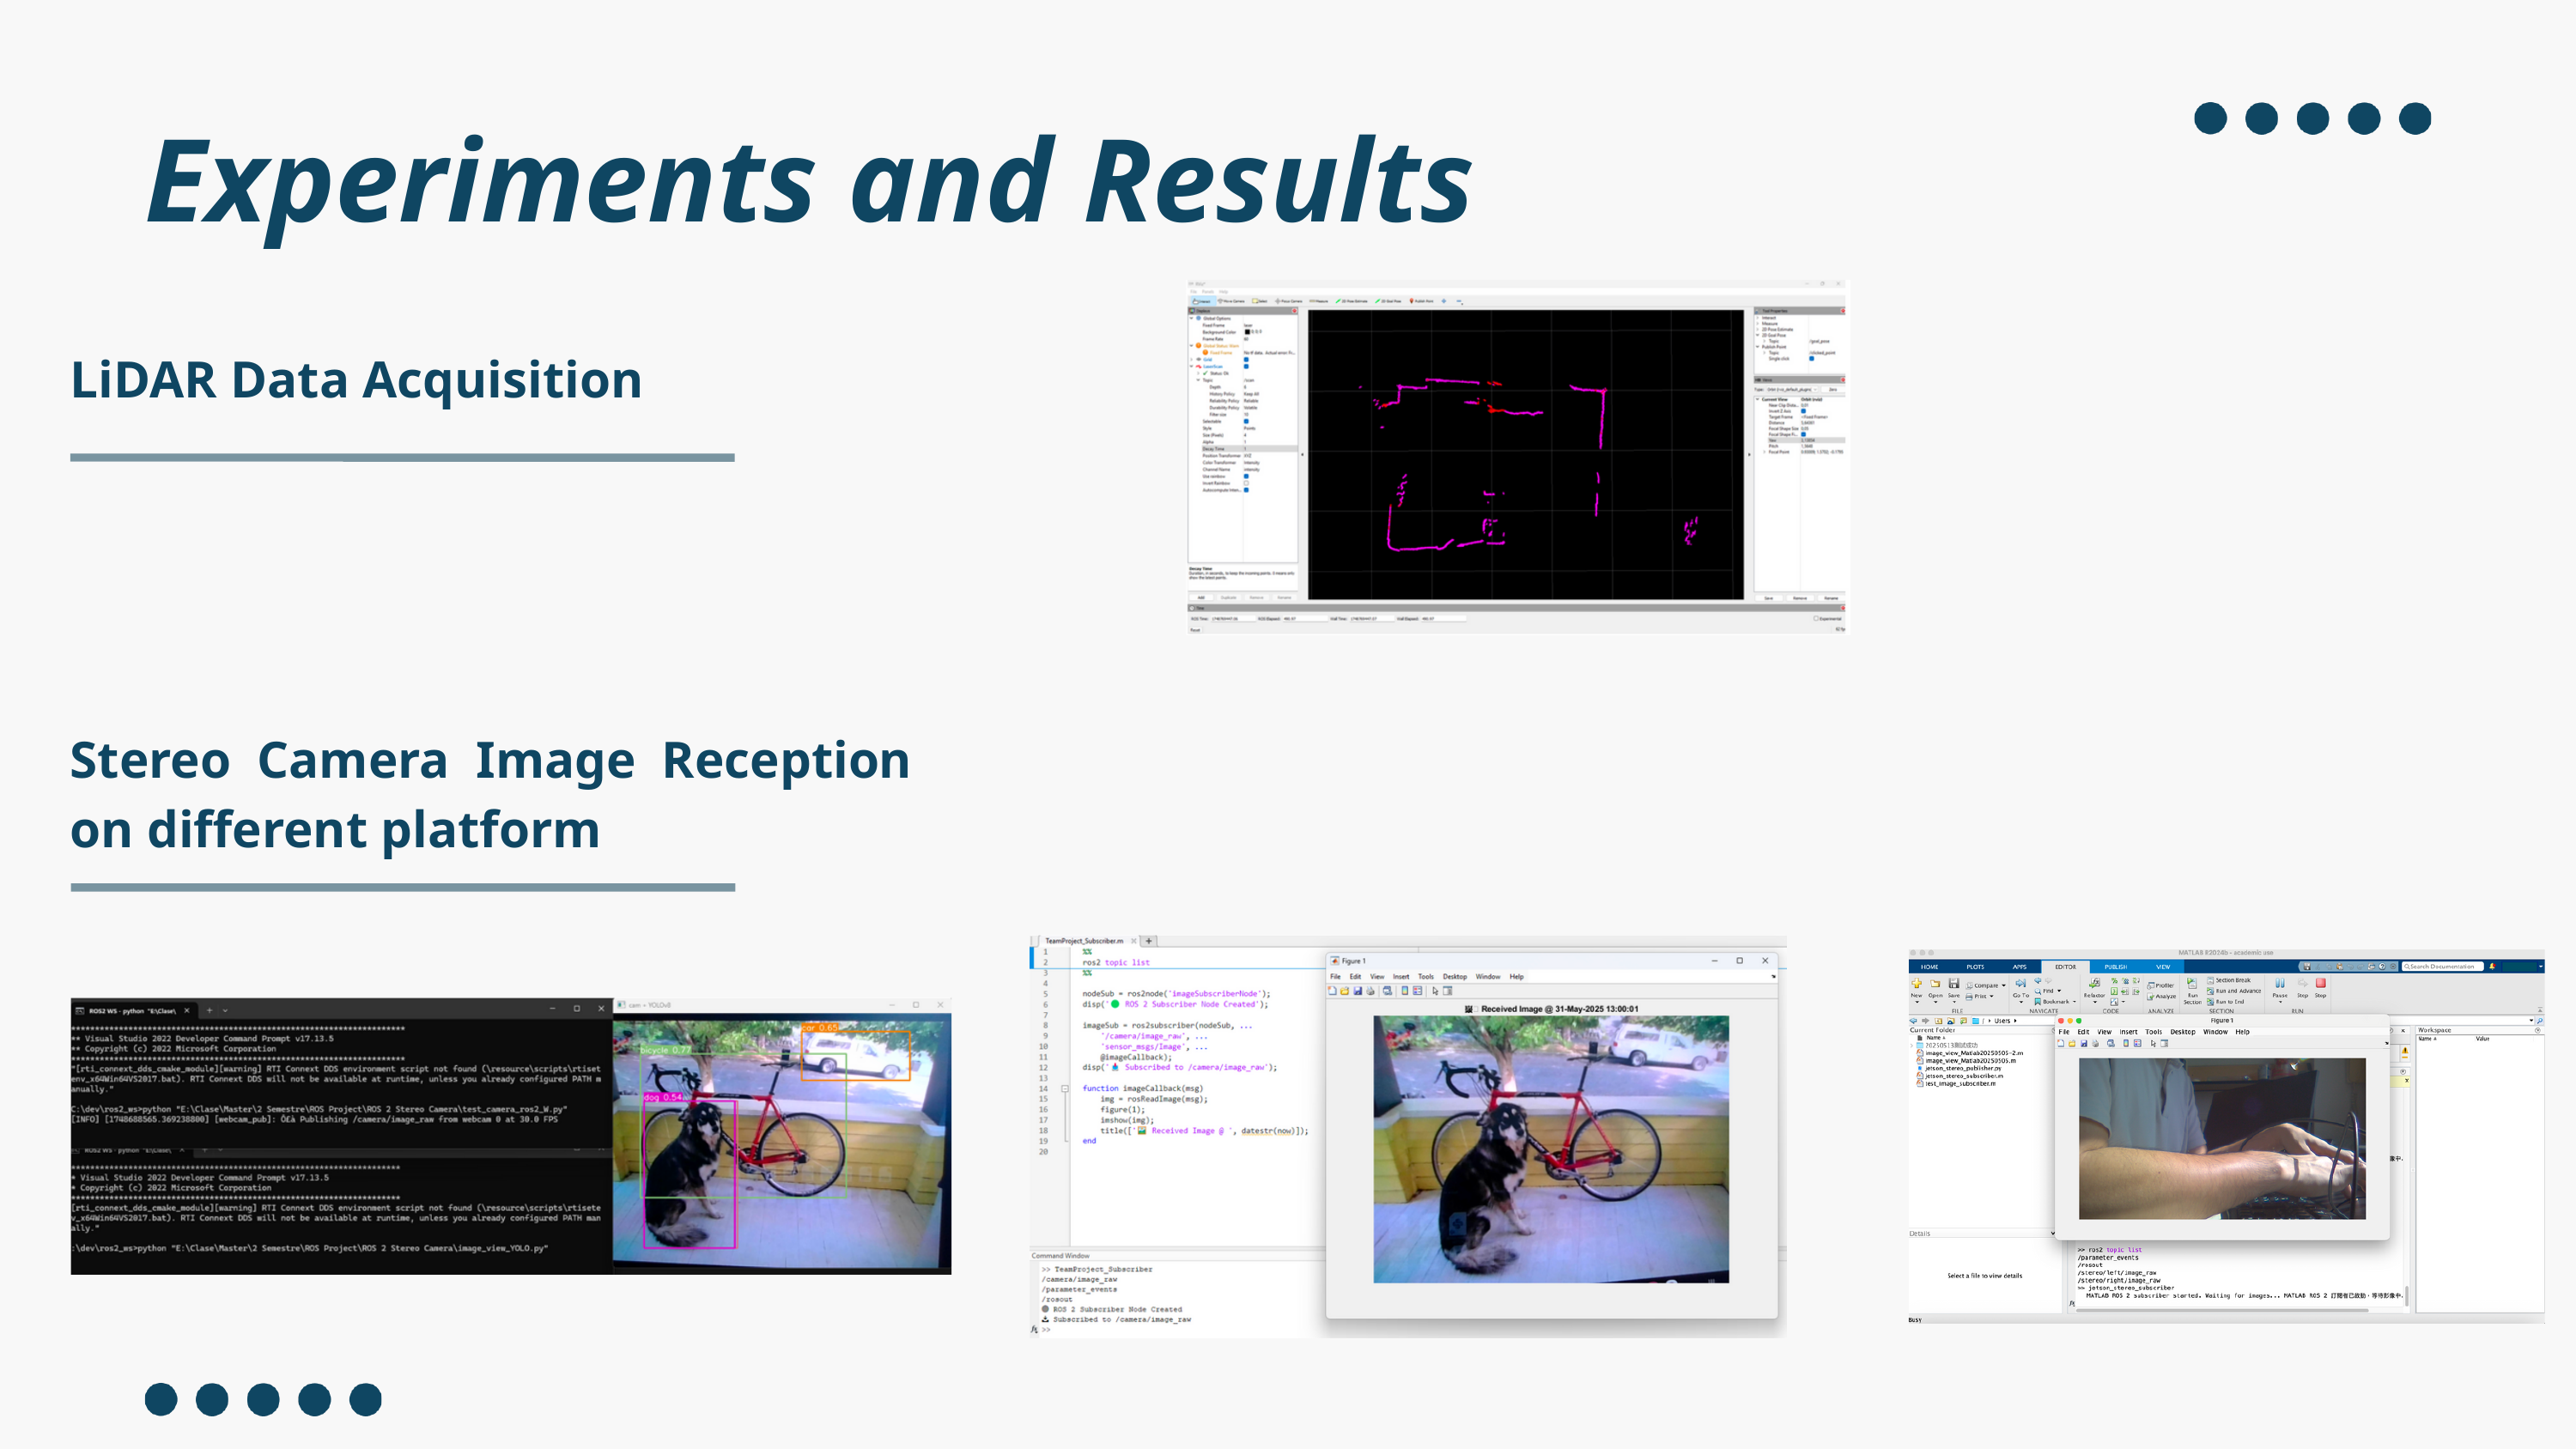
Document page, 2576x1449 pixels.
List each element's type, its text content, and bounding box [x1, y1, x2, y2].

text_box LiDAR Data Acquisition [70, 337, 913, 408]
text_box [1030, 935, 1787, 1338]
text_box [1186, 280, 1851, 635]
text_box [2194, 100, 2432, 136]
text_box [144, 1381, 382, 1417]
text_box Stereo Camera Image Reception on different platform [70, 718, 913, 858]
text_box [1909, 949, 2545, 1324]
text_box Experiments and Results [144, 84, 2127, 246]
text_box [70, 997, 952, 1275]
